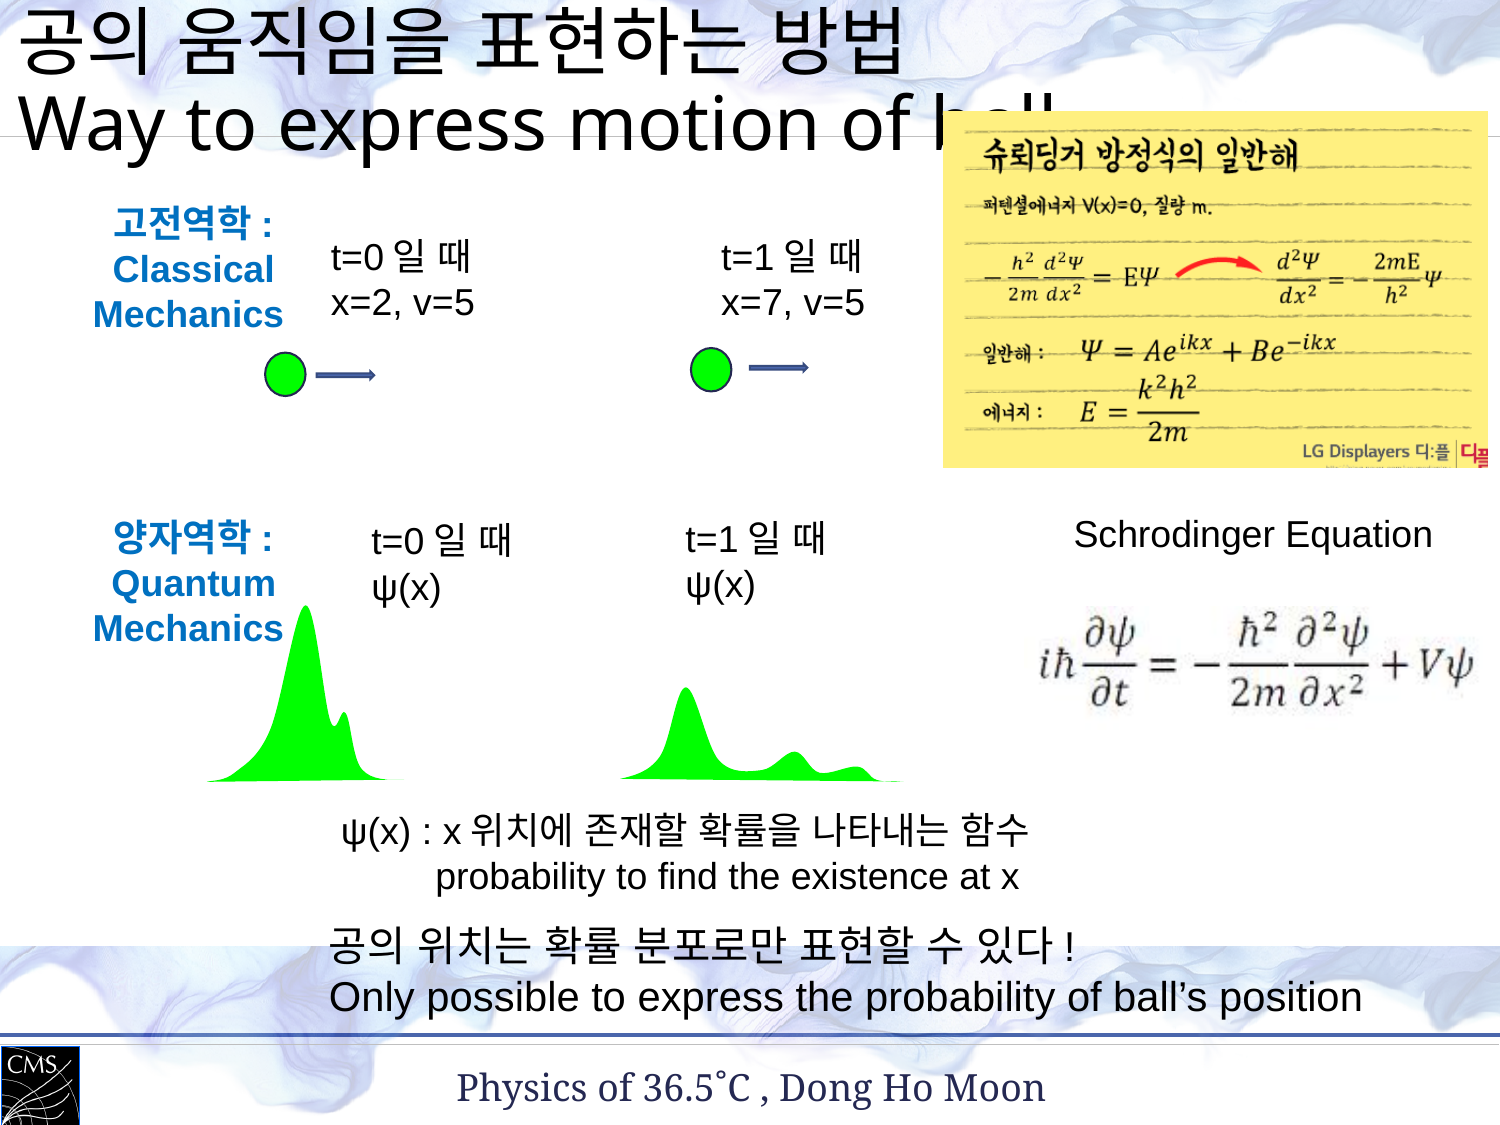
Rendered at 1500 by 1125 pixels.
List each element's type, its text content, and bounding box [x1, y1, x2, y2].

text_box 고전역학: Classical Mechanics [77, 192, 310, 342]
text_box 공의 위치는 확률 분포로만 표현할 수 있다! Only possible to express the probability of ball’s position [314, 912, 1379, 1028]
text_box [748, 361, 809, 374]
picture [1024, 606, 1483, 730]
text_box t=0일 때 ψ(x) [356, 510, 539, 615]
title 공의 움직임을 표현하는 방법 Way to express motion of ball [2, 0, 1353, 180]
text_box t=1일 때 x=7, v=5 [706, 225, 889, 331]
text_box [315, 369, 376, 382]
text_box [689, 346, 733, 393]
text_box ψ(x) : x위치에 존재할 확률을 나타내는 함수 probability to find the existence at x [326, 799, 1046, 904]
text_box [619, 686, 904, 783]
picture [2, 1047, 79, 1125]
text_box 양자역학: Quantum Mechanics [77, 506, 310, 656]
text_box [264, 351, 307, 398]
picture [943, 111, 1488, 468]
text_box Schrodinger Equation [1058, 502, 1448, 563]
text_box [206, 604, 405, 783]
text_box t=1일 때 ψ(x) [670, 507, 853, 613]
text_box t=0일 때 x=2, v=5 [316, 225, 498, 331]
